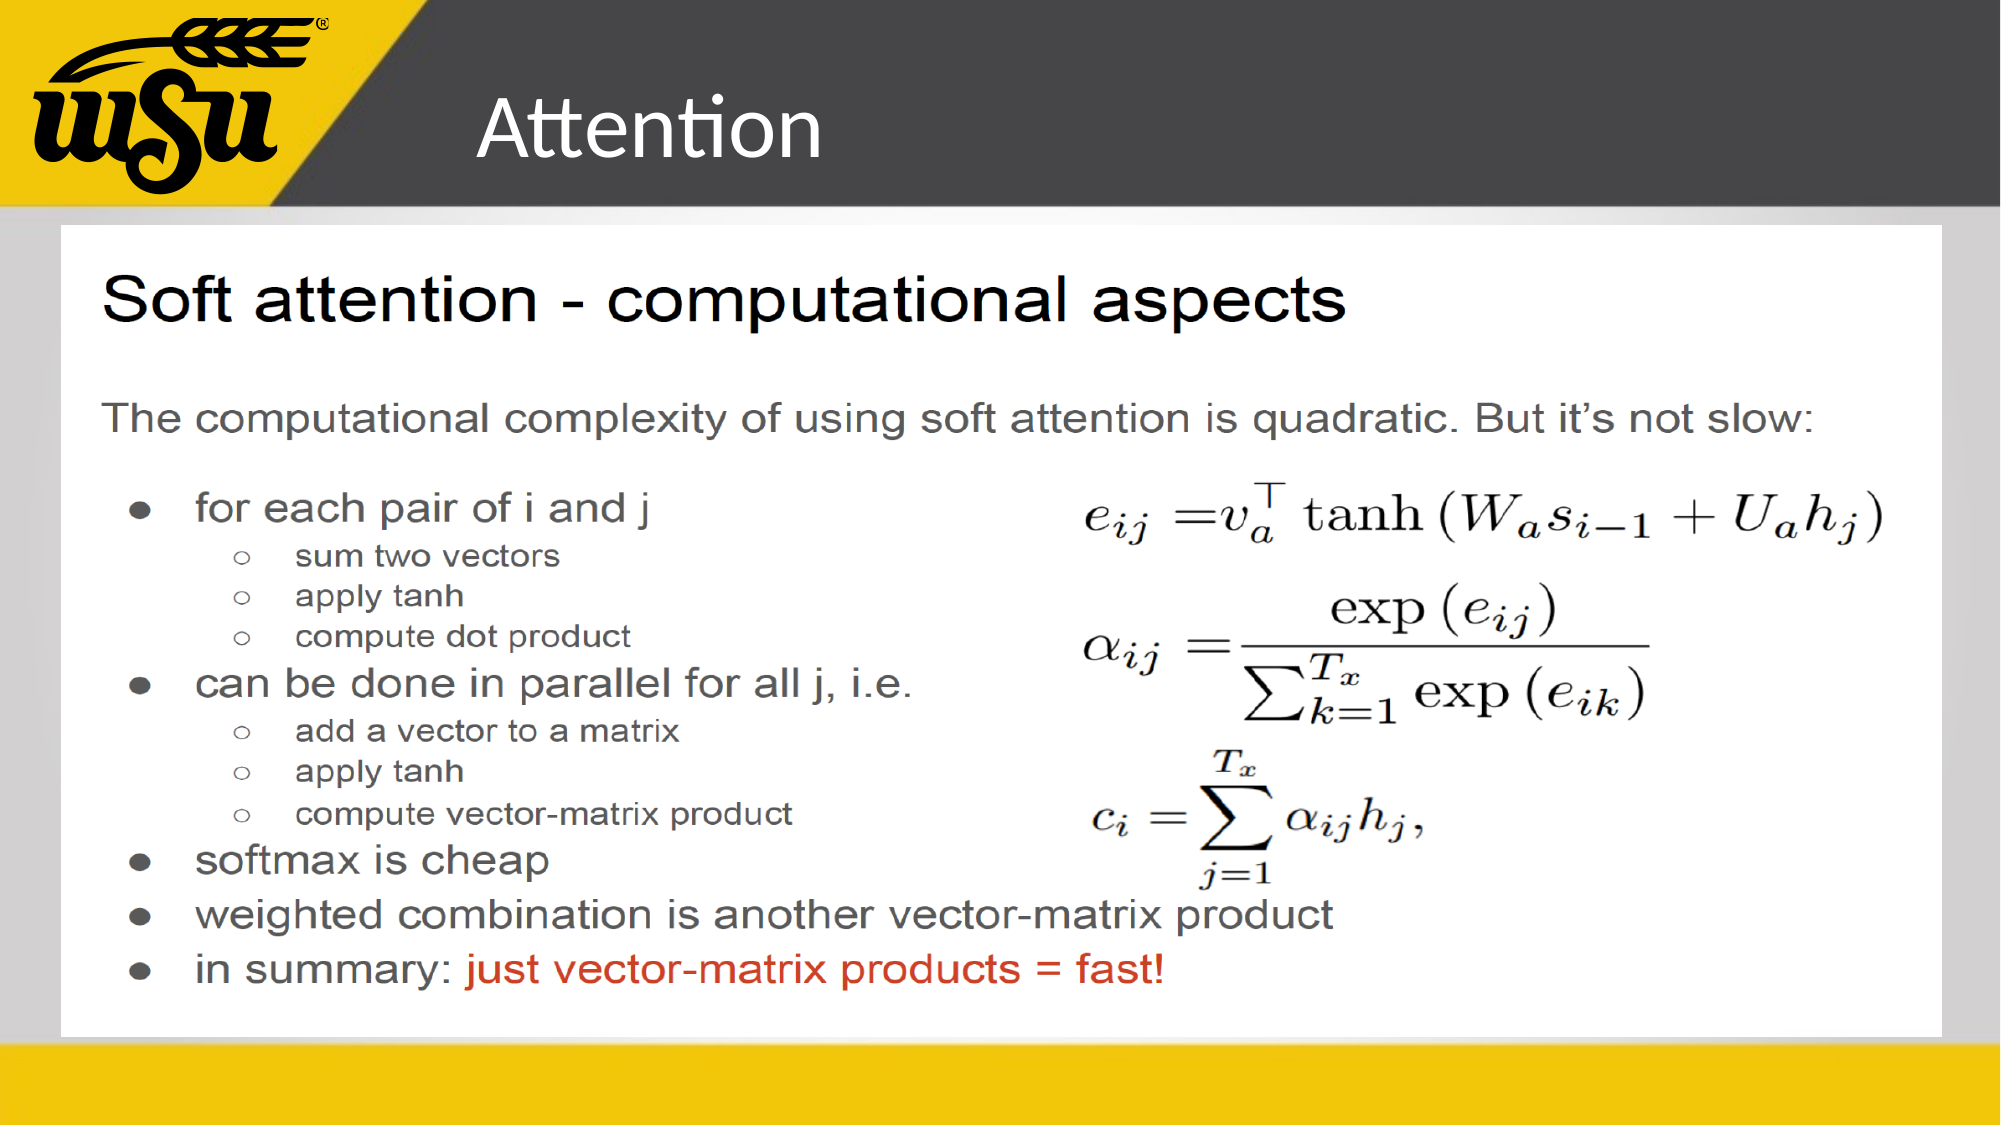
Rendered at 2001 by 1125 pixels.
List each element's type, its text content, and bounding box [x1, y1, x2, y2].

picture [0, 0, 2001, 1125]
title Attention [468, 49, 1864, 207]
